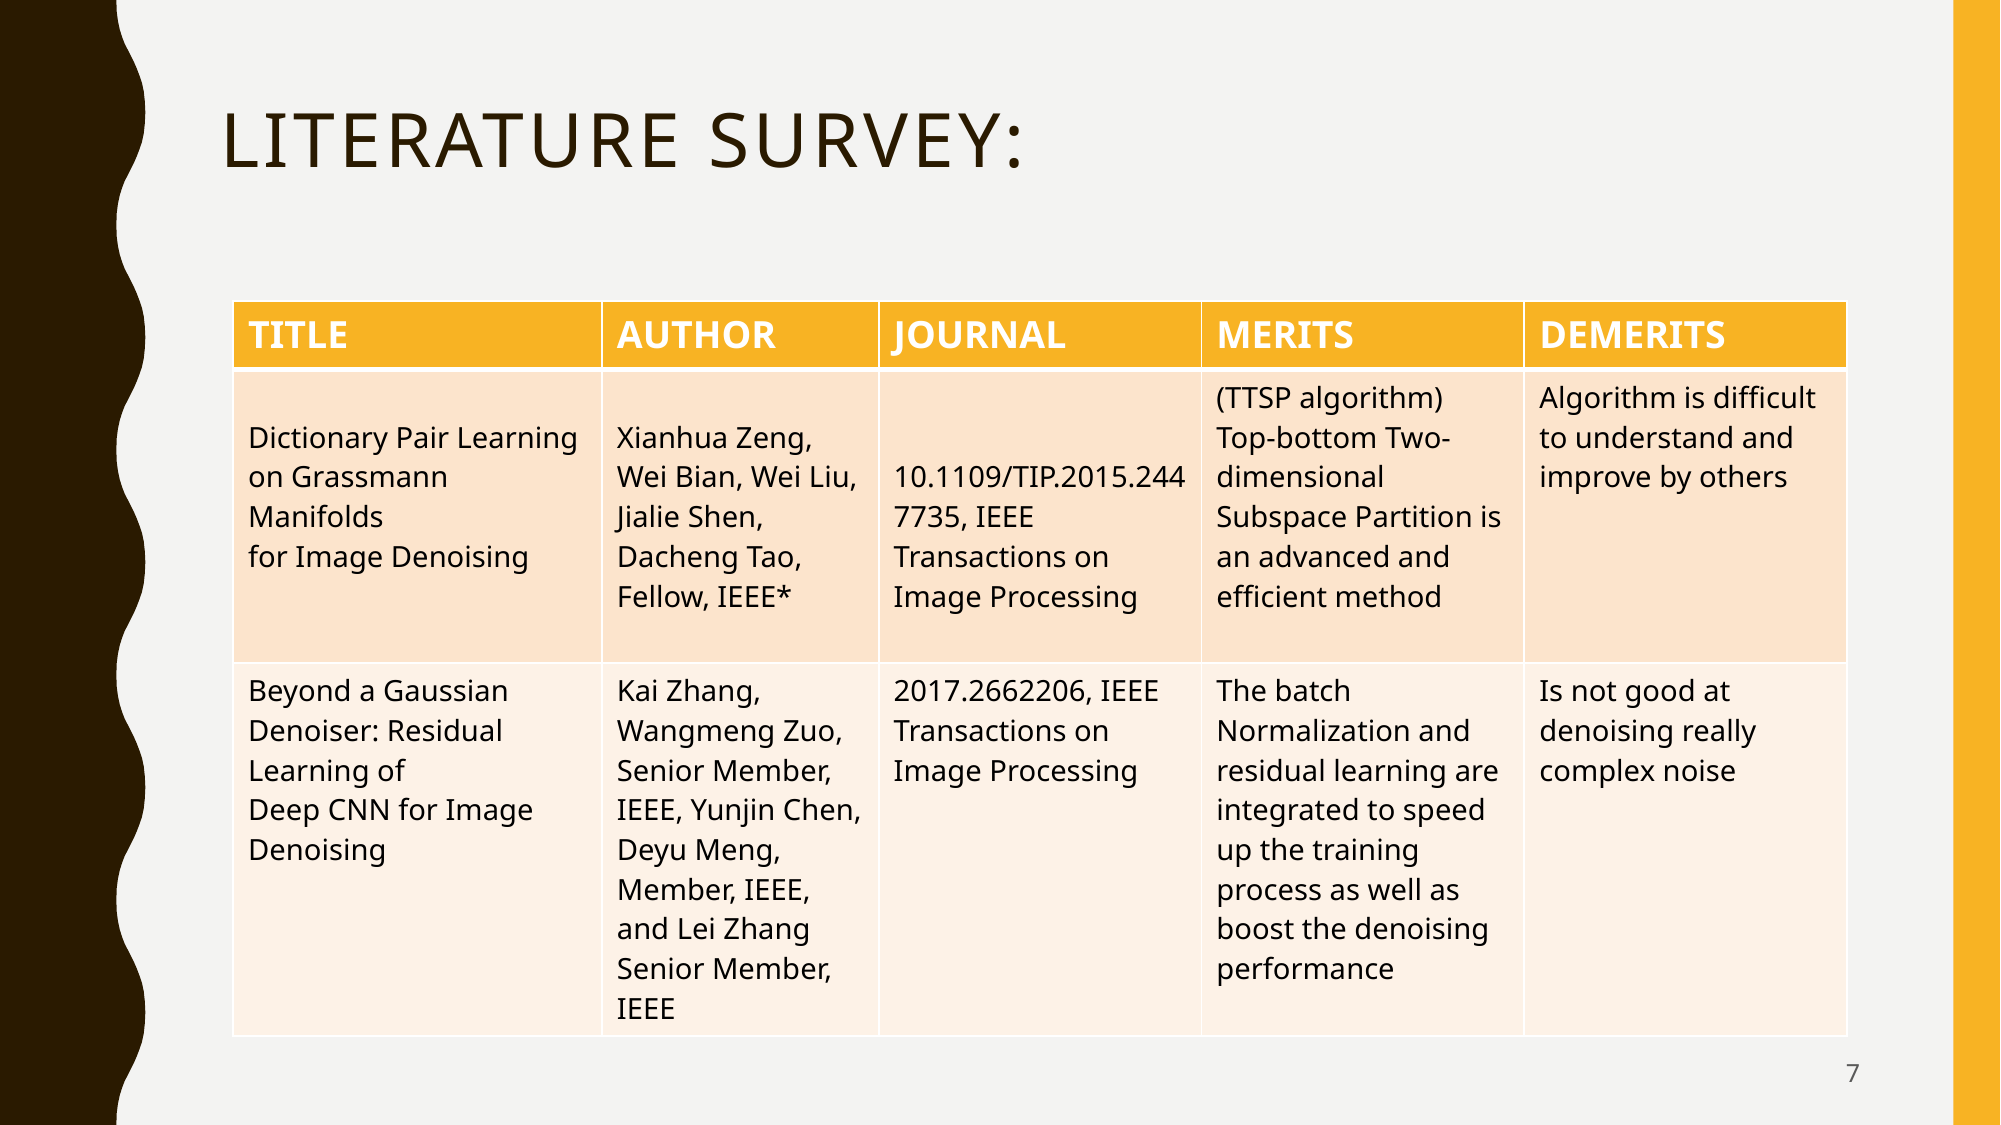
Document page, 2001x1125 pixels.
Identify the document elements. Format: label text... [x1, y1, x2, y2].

table_cell Kai Zhang, Wangmeng Zuo, Senior Member, IEEE, Yunjin Chen, Deyu Meng, Member, IEEE, and Lei Zhang Senior Member, IEEE [603, 664, 878, 1035]
table_cell 10.1109/TIP.2015.2447735, IEEE Transactions on Image Processing [880, 372, 1201, 662]
slide_number 7 [1412, 1045, 1875, 1103]
table_cell (TTSP algorithm) Top-bottom Two-dimensional Subspace Partition is an advanced and efficient method [1202, 372, 1523, 662]
table_cell 2017.2662206, IEEE Transactions on Image Processing [880, 664, 1201, 1035]
table_cell Dictionary Pair Learning on Grassmann Manifolds for Image Denoising [234, 372, 601, 662]
table_cell The batch Normalization and residual learning are integrated to speed up the training process as well as boost the denoising performance [1202, 664, 1523, 1035]
table_header AUTHOR [603, 302, 878, 367]
table_cell Is not good at denoising really complex noise [1525, 664, 1846, 1035]
table_header MERITS [1202, 302, 1523, 367]
table_header JOURNAL [880, 302, 1201, 367]
table_header DEMERITS [1525, 302, 1846, 367]
table_header TITLE [234, 302, 601, 367]
title Literature Survey: [205, 94, 1875, 340]
table_cell Xianhua Zeng, Wei Bian, Wei Liu, Jialie Shen, Dacheng Tao, Fellow, IEEE* [603, 372, 878, 662]
table_cell Algorithm is difficult to understand and improve by others [1525, 372, 1846, 662]
table_cell Beyond a Gaussian Denoiser: Residual Learning of Deep CNN for Image Denoising [234, 664, 601, 1035]
